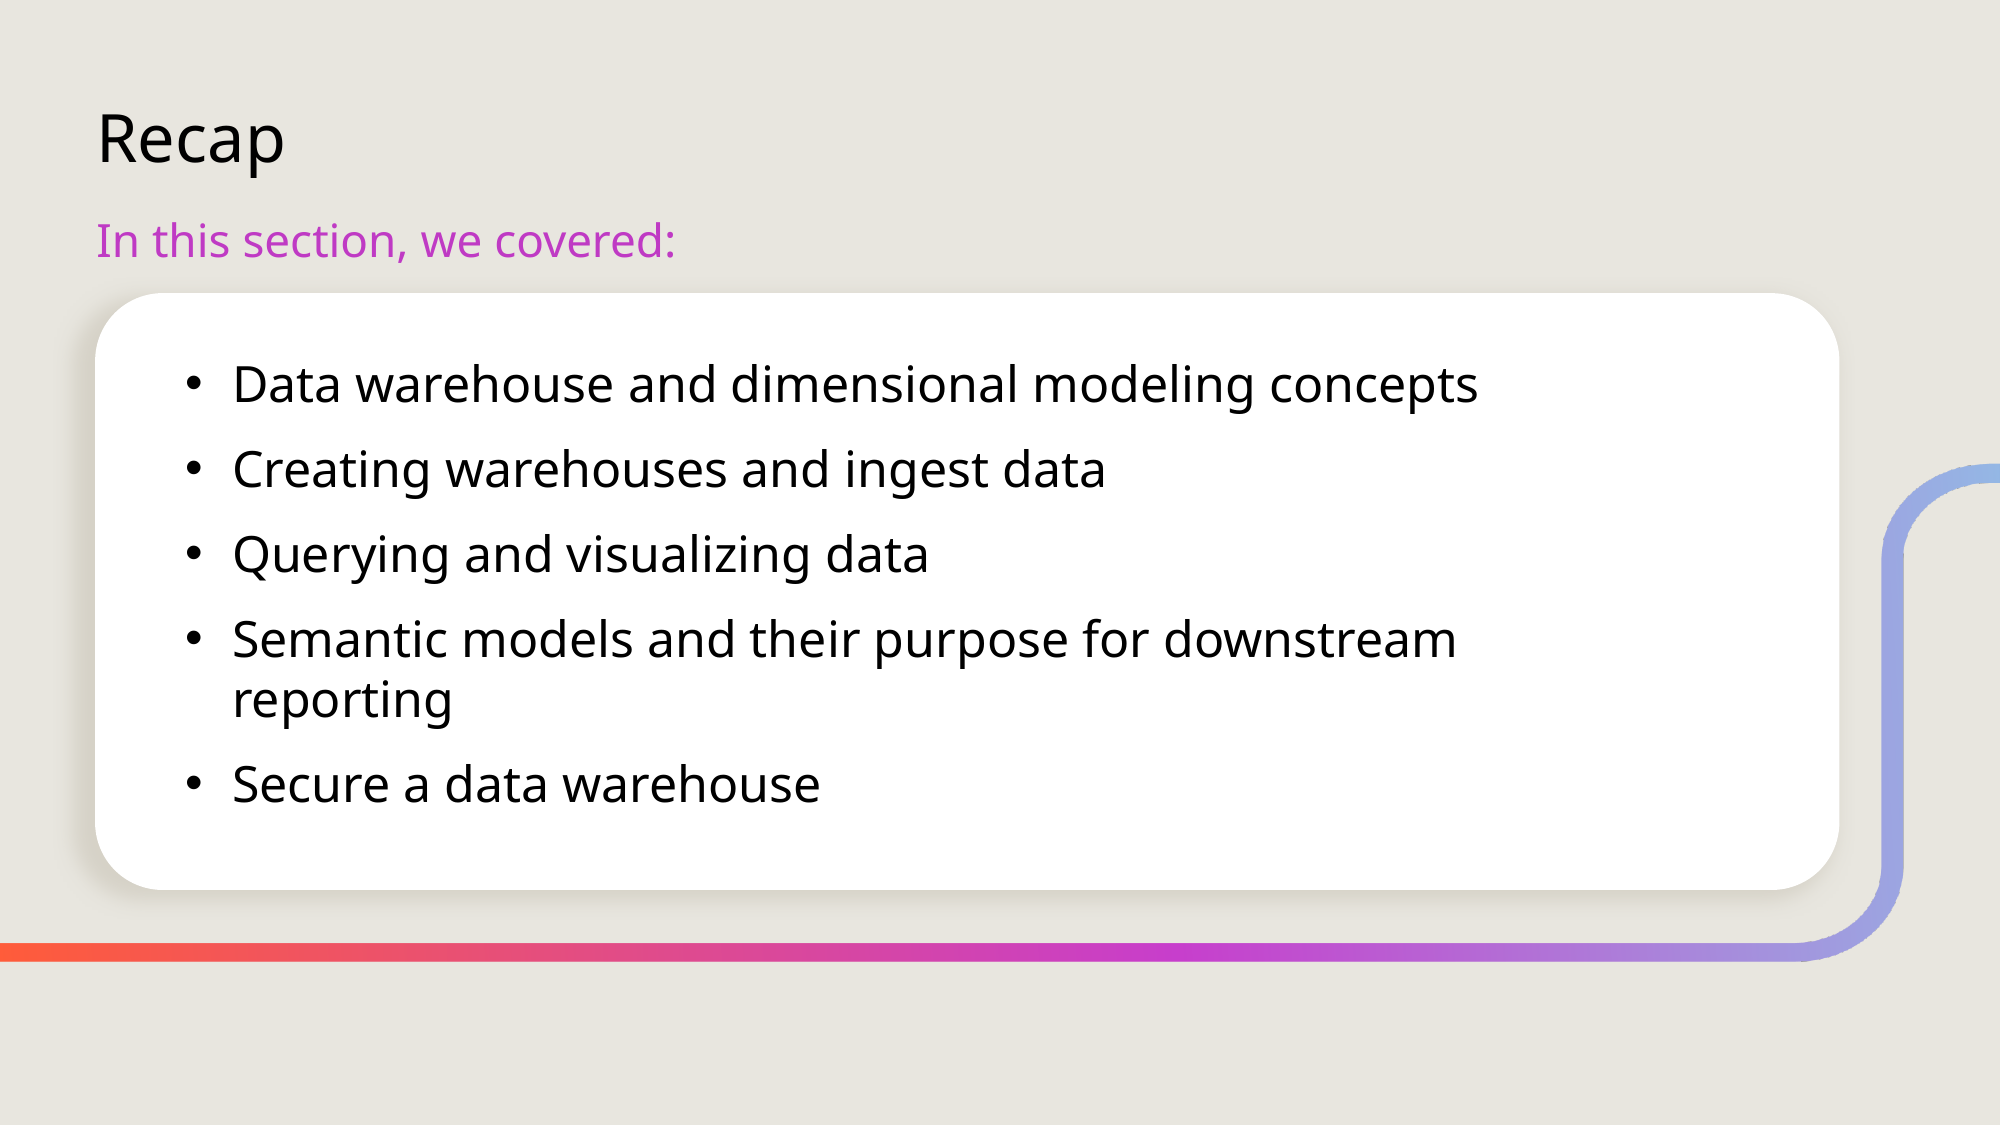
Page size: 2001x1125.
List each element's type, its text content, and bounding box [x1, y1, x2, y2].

picture [0, 463, 2000, 962]
text_box [139, 322, 1795, 848]
text_box Data warehouse and dimensional modeling concepts Creating warehouses and ingest data Querying and visualizing data Semantic models and their purpose for downstream reporting Secure a data warehouse [185, 352, 1668, 813]
text_box In this section, we covered: [96, 204, 1907, 275]
title Recap [96, 96, 1903, 177]
